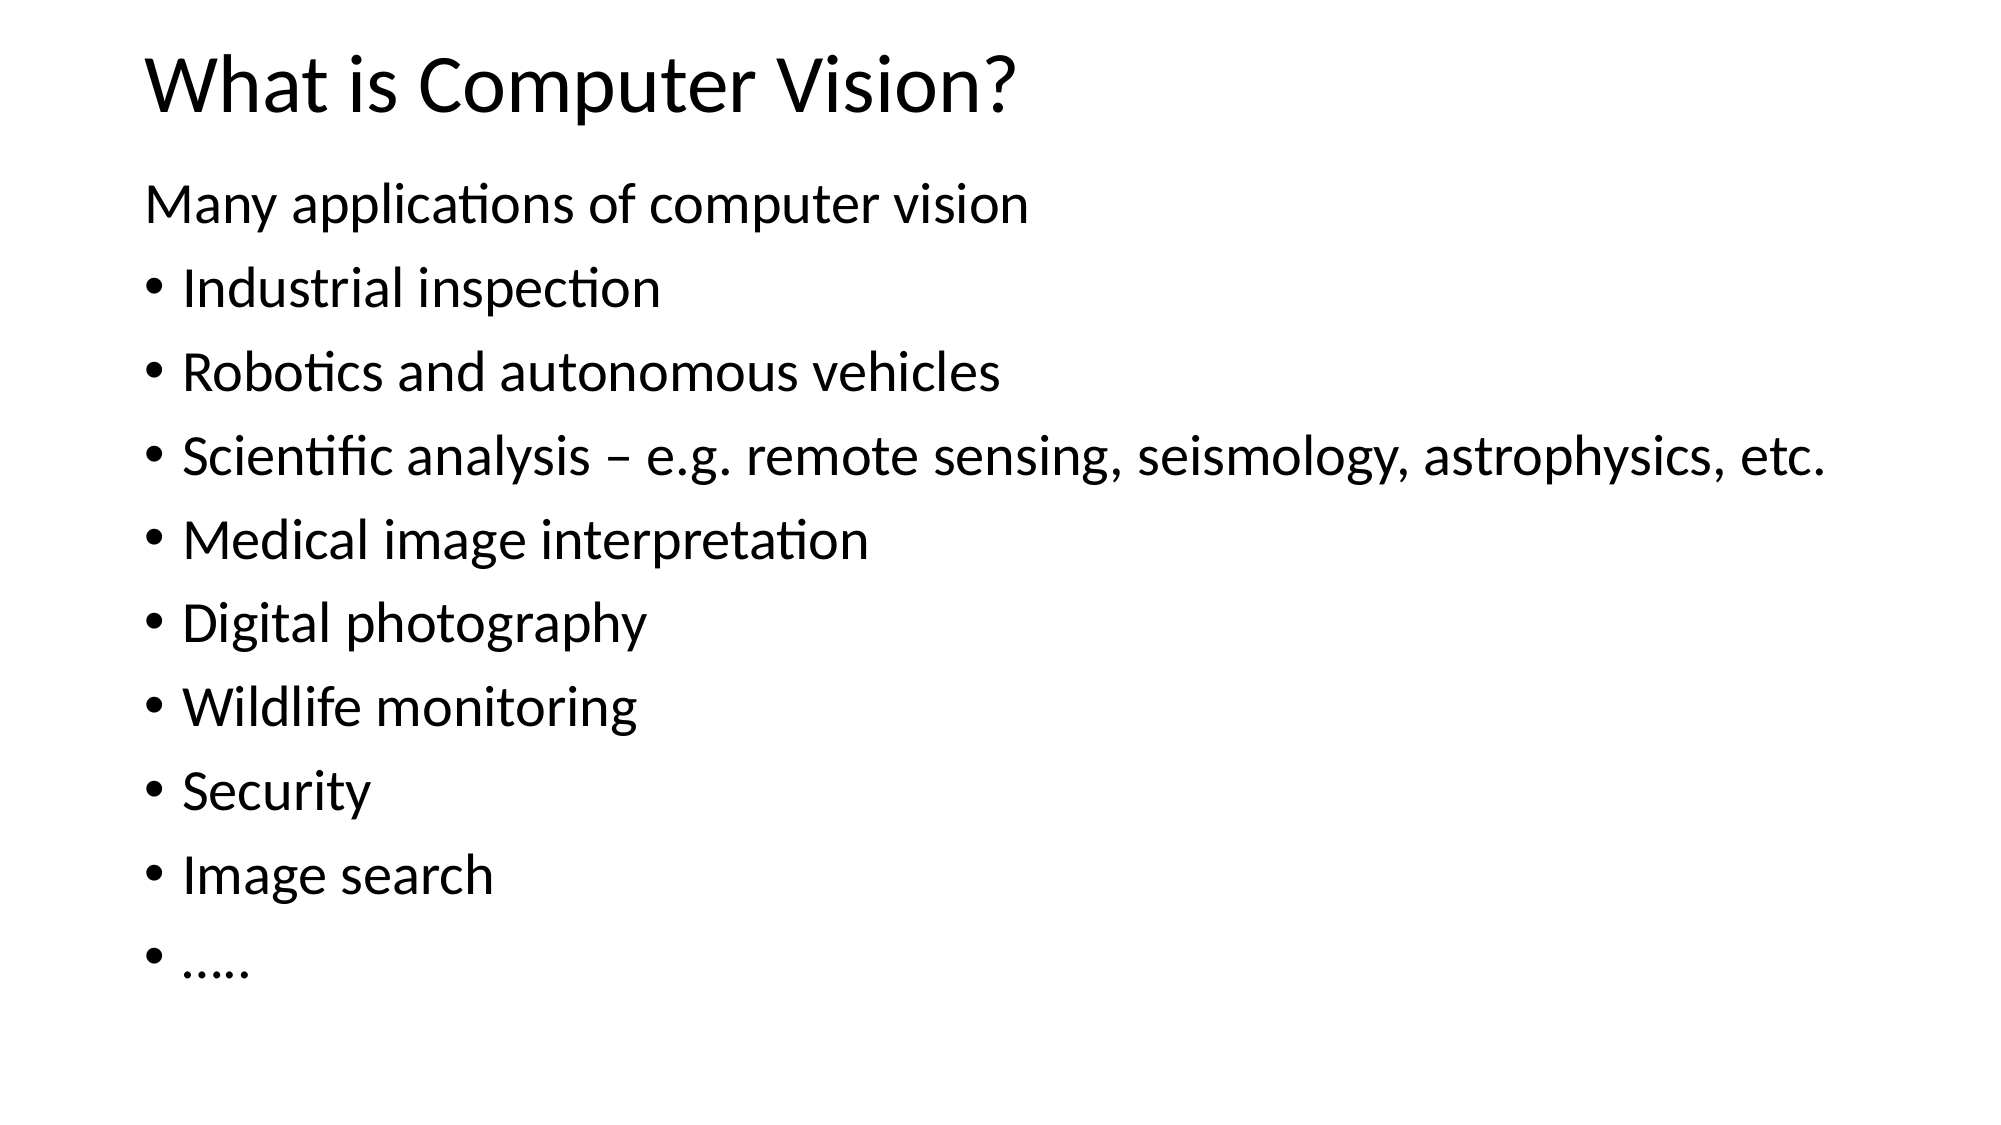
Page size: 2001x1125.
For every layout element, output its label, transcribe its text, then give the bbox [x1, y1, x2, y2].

list Many applications of computer vision Industrial inspection Robotics and autonomous vehicles Scientific analysis – e.g. remote sensing, seismology, astrophysics, etc. Medical image interpretation Digital photography Wildlife monitoring Security Image search ….. [129, 166, 1855, 1102]
title What is Computer Vision? [129, 22, 1855, 150]
